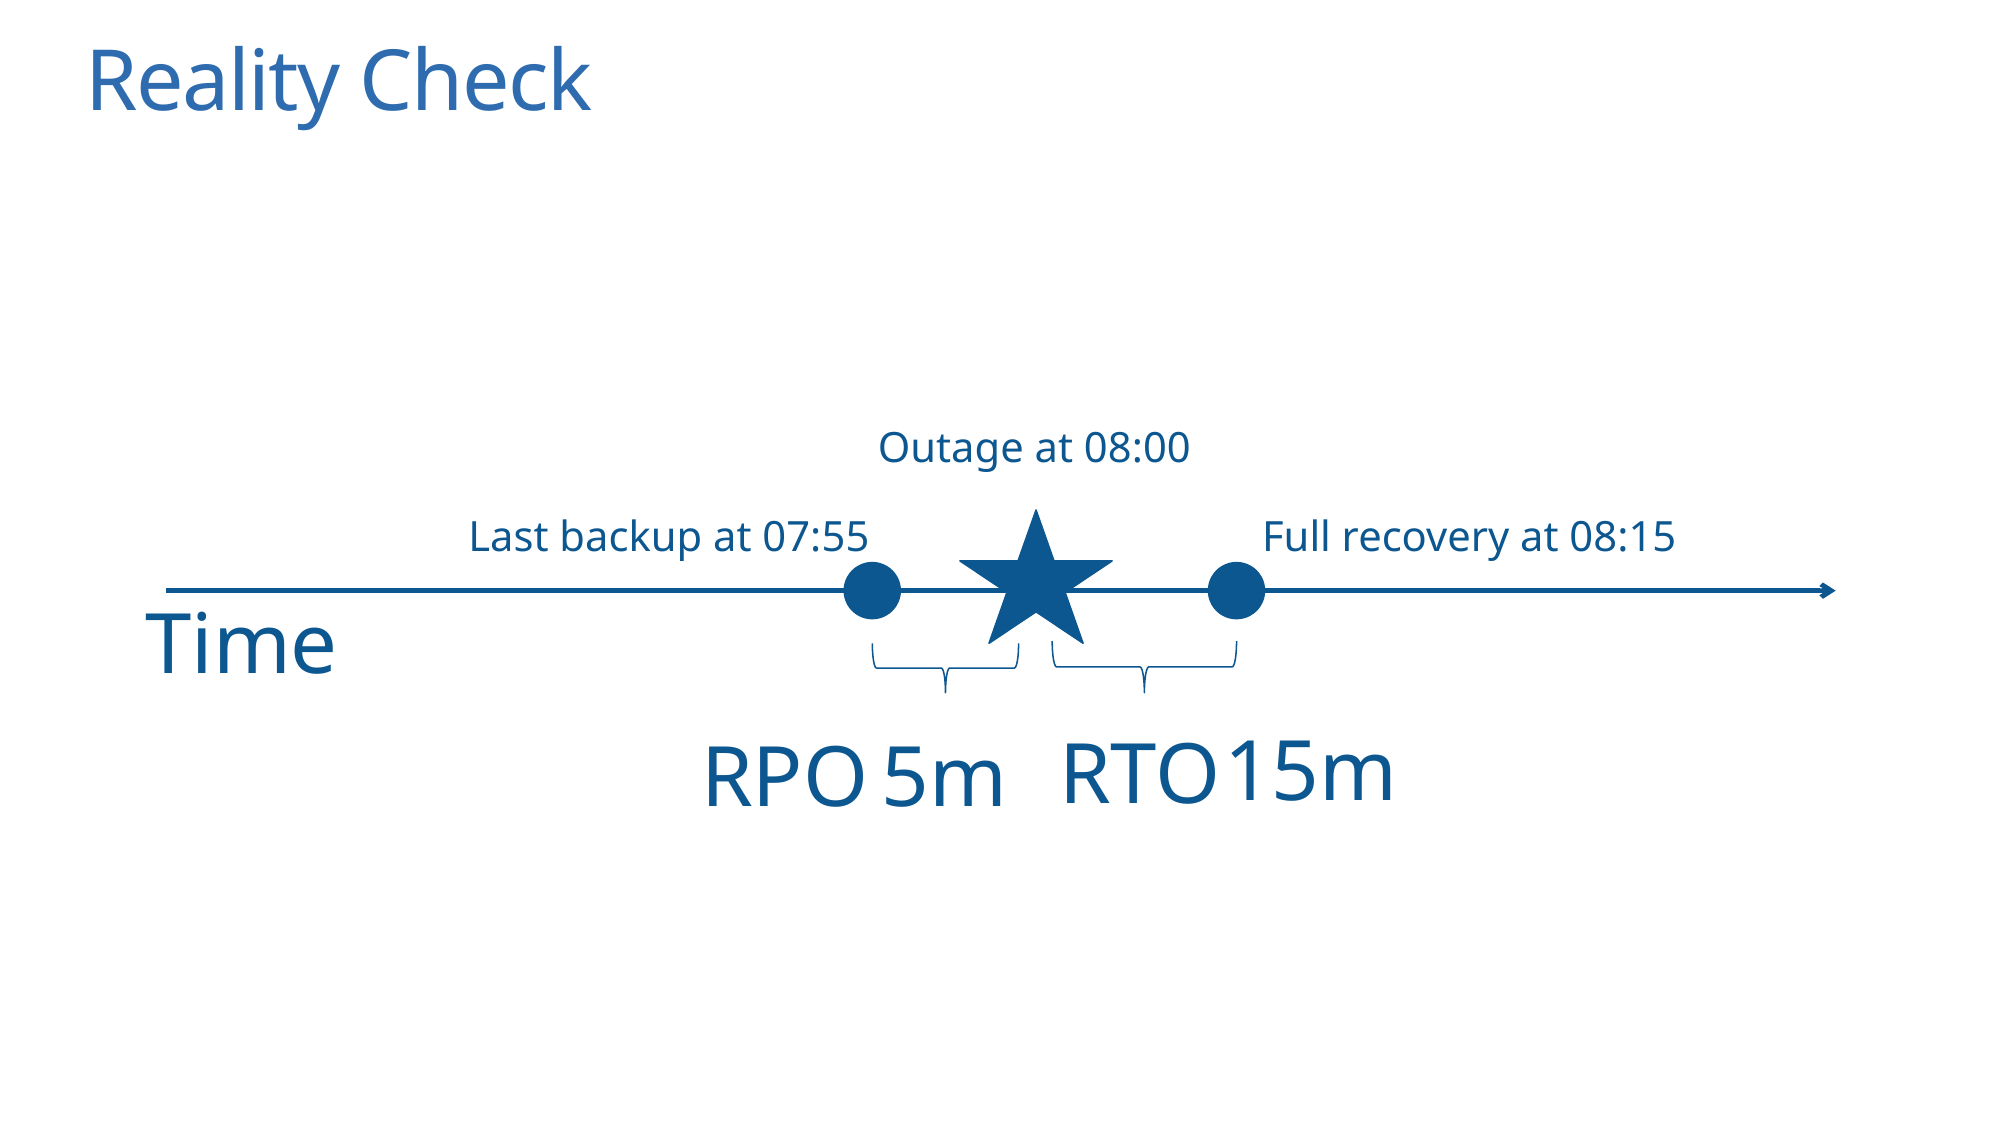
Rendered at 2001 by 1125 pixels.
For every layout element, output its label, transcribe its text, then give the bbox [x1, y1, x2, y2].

text_box [871, 643, 1020, 694]
text_box [843, 591, 901, 620]
title Reality Check [85, 37, 1915, 161]
text_box RTO [1059, 720, 1221, 821]
text_box Last backup at 07:55 [468, 510, 870, 561]
text_box RPO [701, 723, 869, 824]
text_box [988, 591, 1084, 643]
text_box [1051, 641, 1238, 694]
text_box [1207, 561, 1266, 590]
text_box Full recovery at 08:15 [1262, 510, 1677, 561]
text_box [959, 509, 1113, 590]
text_box Time [145, 590, 338, 691]
text_box [843, 561, 901, 590]
text_box [1207, 591, 1266, 620]
text_box Outage at 08:00 [877, 420, 1192, 471]
text_box 15m [1224, 717, 1398, 818]
text_box 5m [881, 723, 1007, 824]
